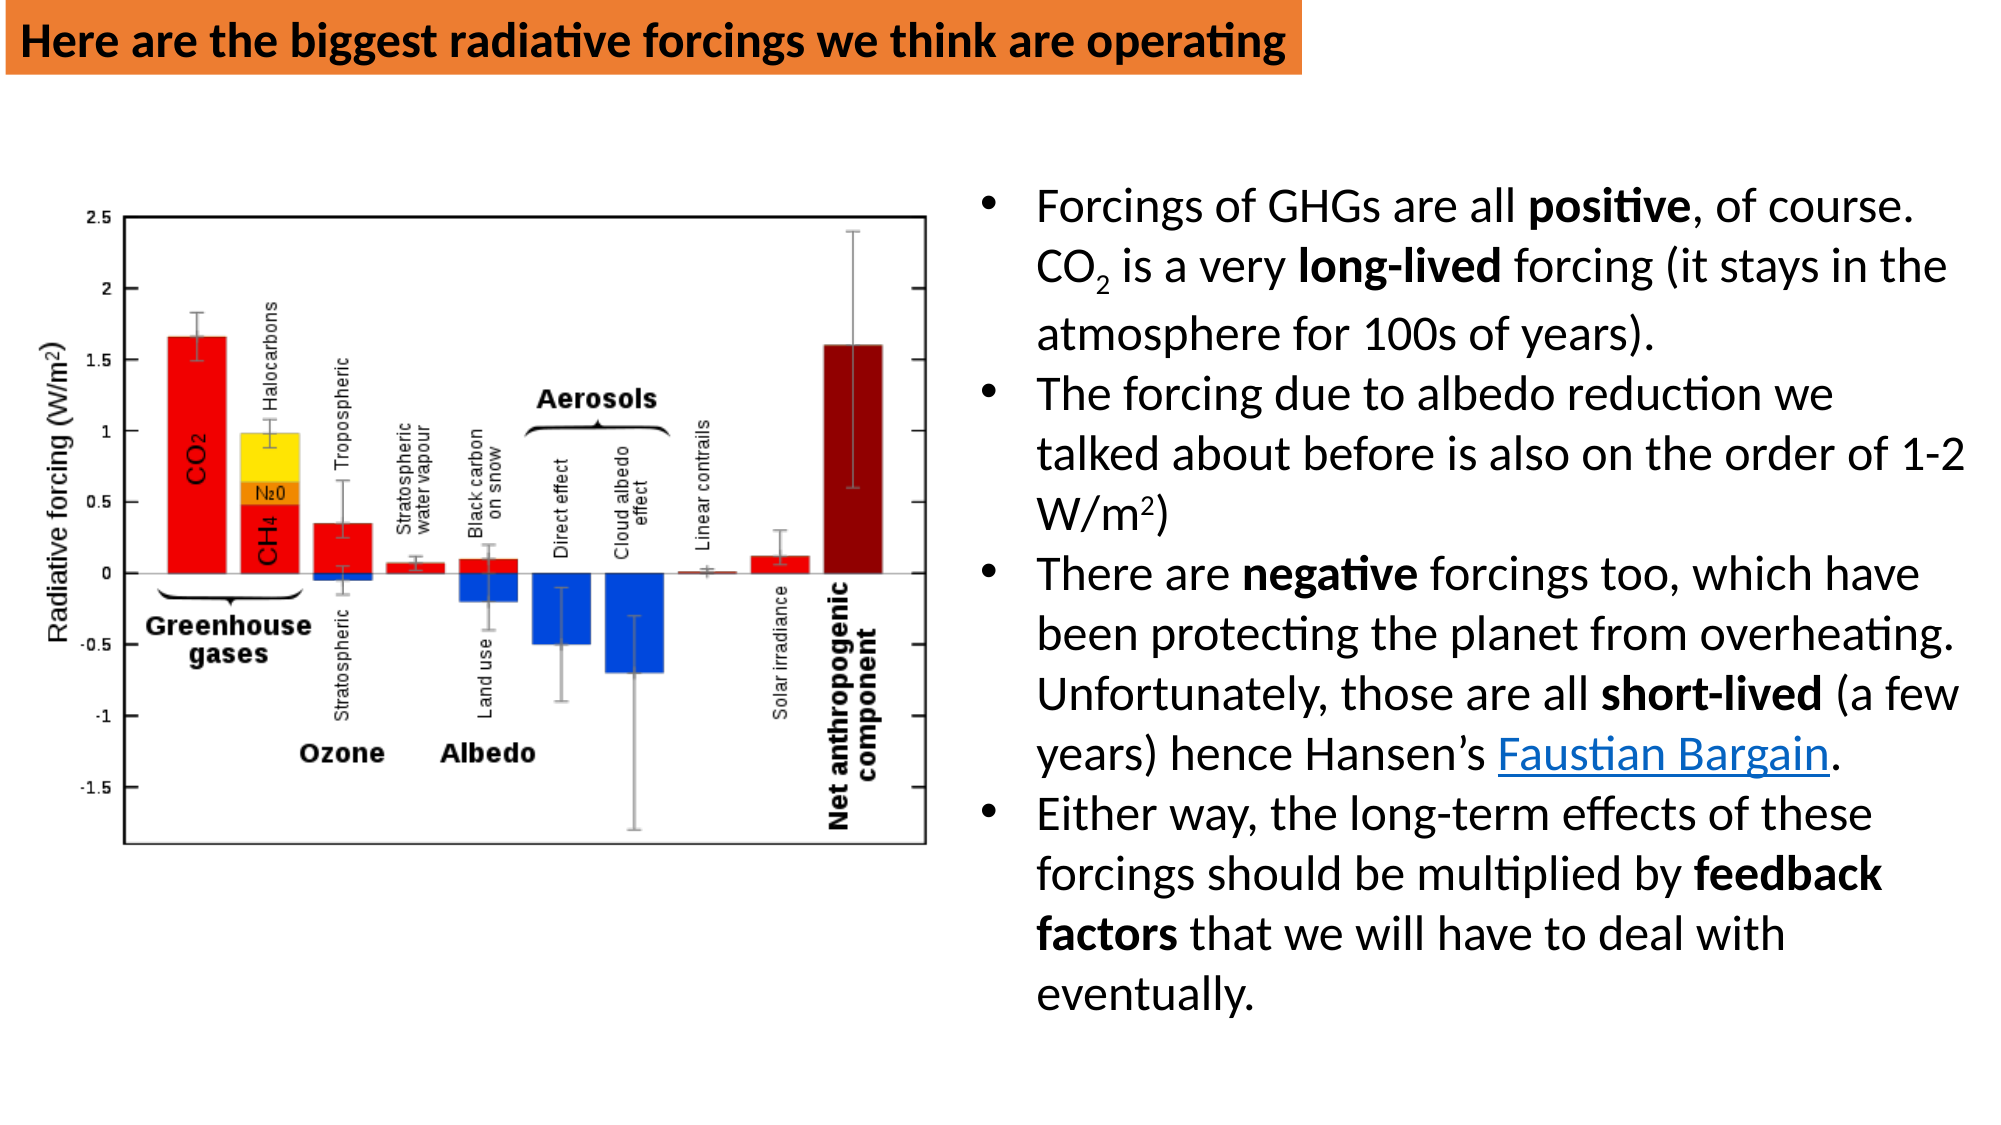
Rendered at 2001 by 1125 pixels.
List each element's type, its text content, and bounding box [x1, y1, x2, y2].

text_box Here are the biggest radiative forcings we think are operating [5, 0, 1302, 75]
picture [33, 201, 966, 870]
text_box Forcings of GHGs are all positive, of course. CO2 is a very long-lived forcing (it stays in the atmosphere for 100s of years). The forcing due to albedo reduction we talked about before is also on the order of 1-2 W/m2) There are negative forcings too, which have been protecting the planet from overheating. Unfortunately, those are all short-lived (a few years) hence Hansen’s Faustian Bargain. Either way, the long-term effects of these forcings should be multiplied by feedback factors that we will have to deal with eventually. [965, 164, 1982, 1028]
